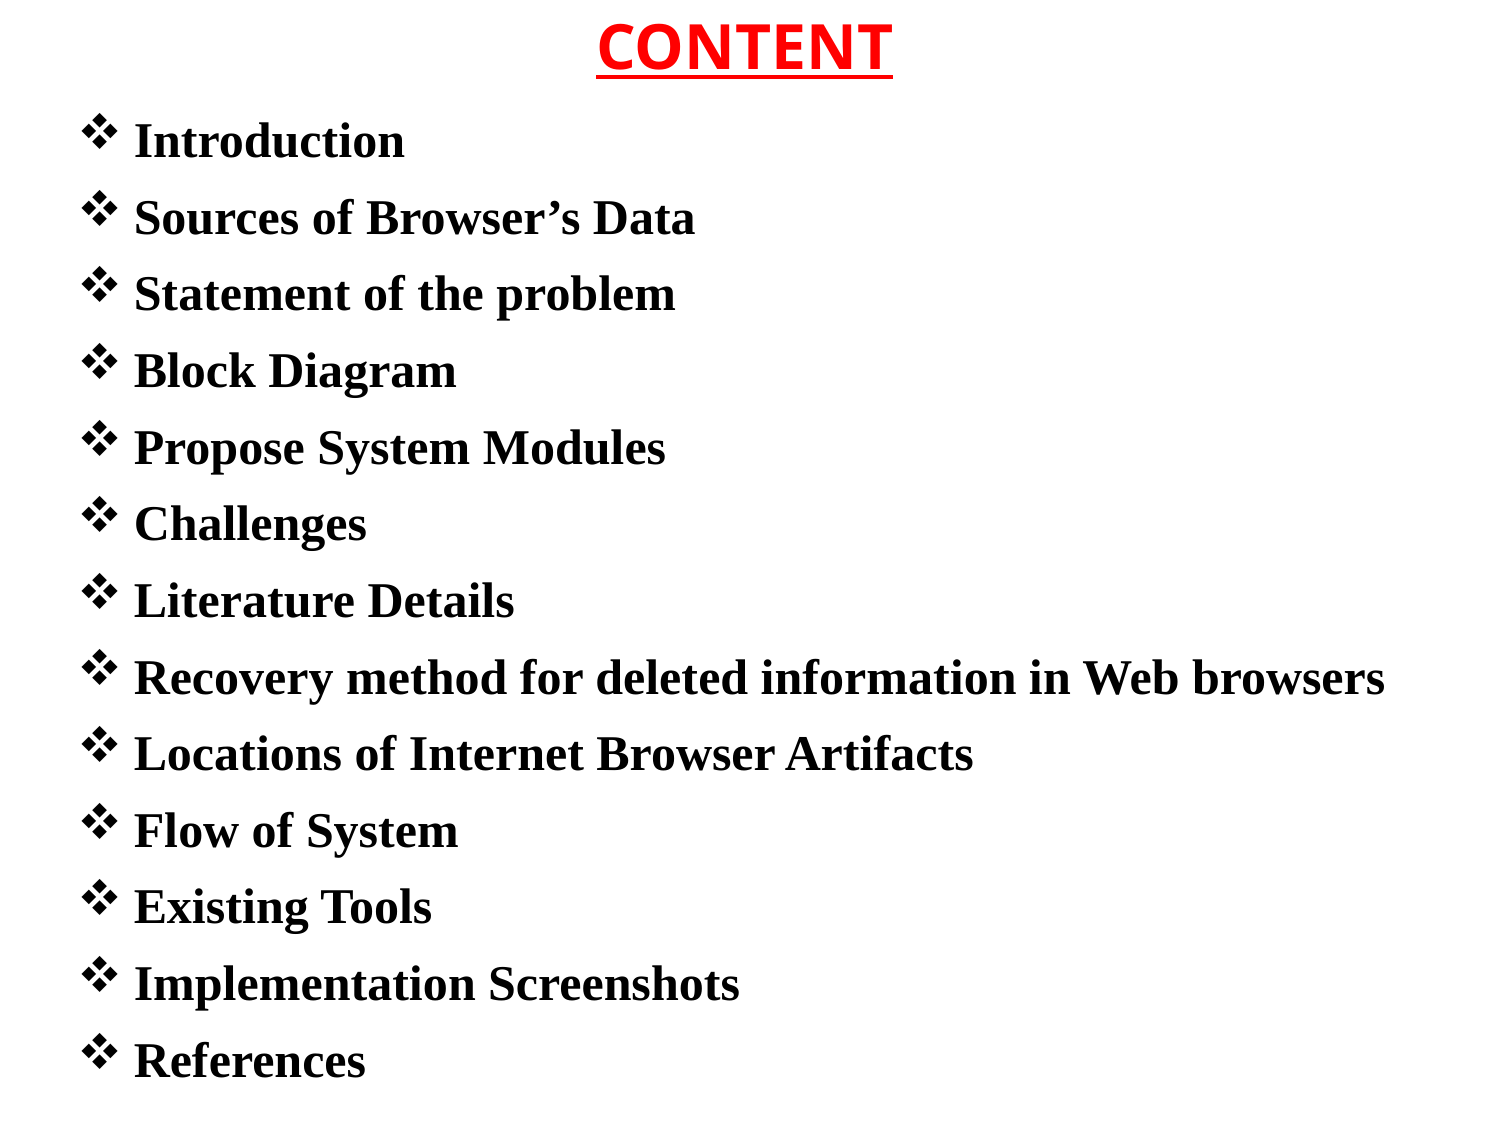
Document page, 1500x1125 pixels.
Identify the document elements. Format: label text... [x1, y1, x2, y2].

list Introduction Sources of Browser’s Data Statement of the problem Block Diagram Propose System Modules Challenges Literature Details Recovery method for deleted information in Web browsers Locations of Internet Browser Artifacts Flow of System Existing Tools Implementation Screenshots References [62, 99, 1428, 1088]
title Content [174, 0, 1315, 90]
